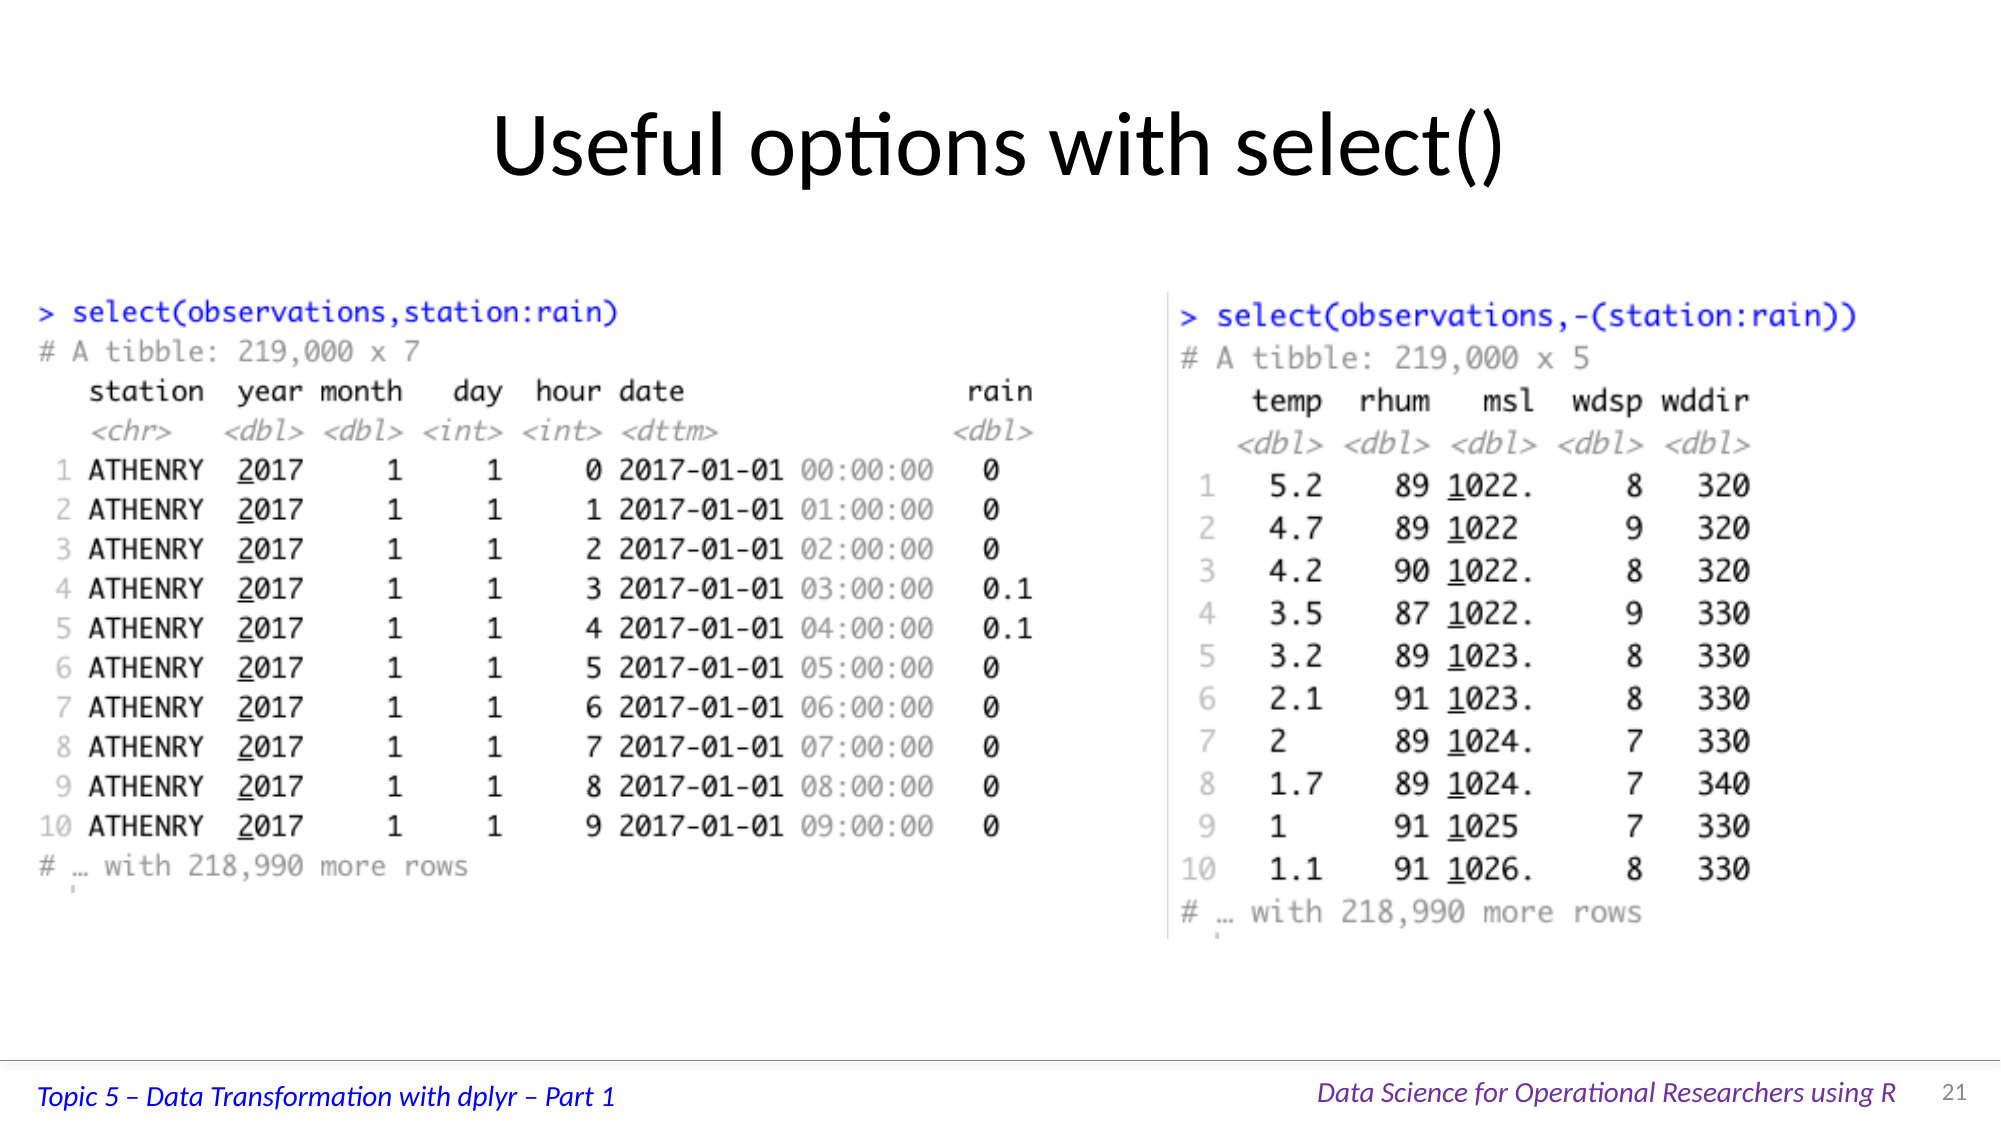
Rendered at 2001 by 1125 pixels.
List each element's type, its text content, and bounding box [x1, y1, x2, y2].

picture [30, 292, 1064, 894]
picture [1167, 292, 1901, 939]
title Useful options with select() [99, 45, 1900, 233]
slide_number 21 [1899, 1060, 1983, 1120]
